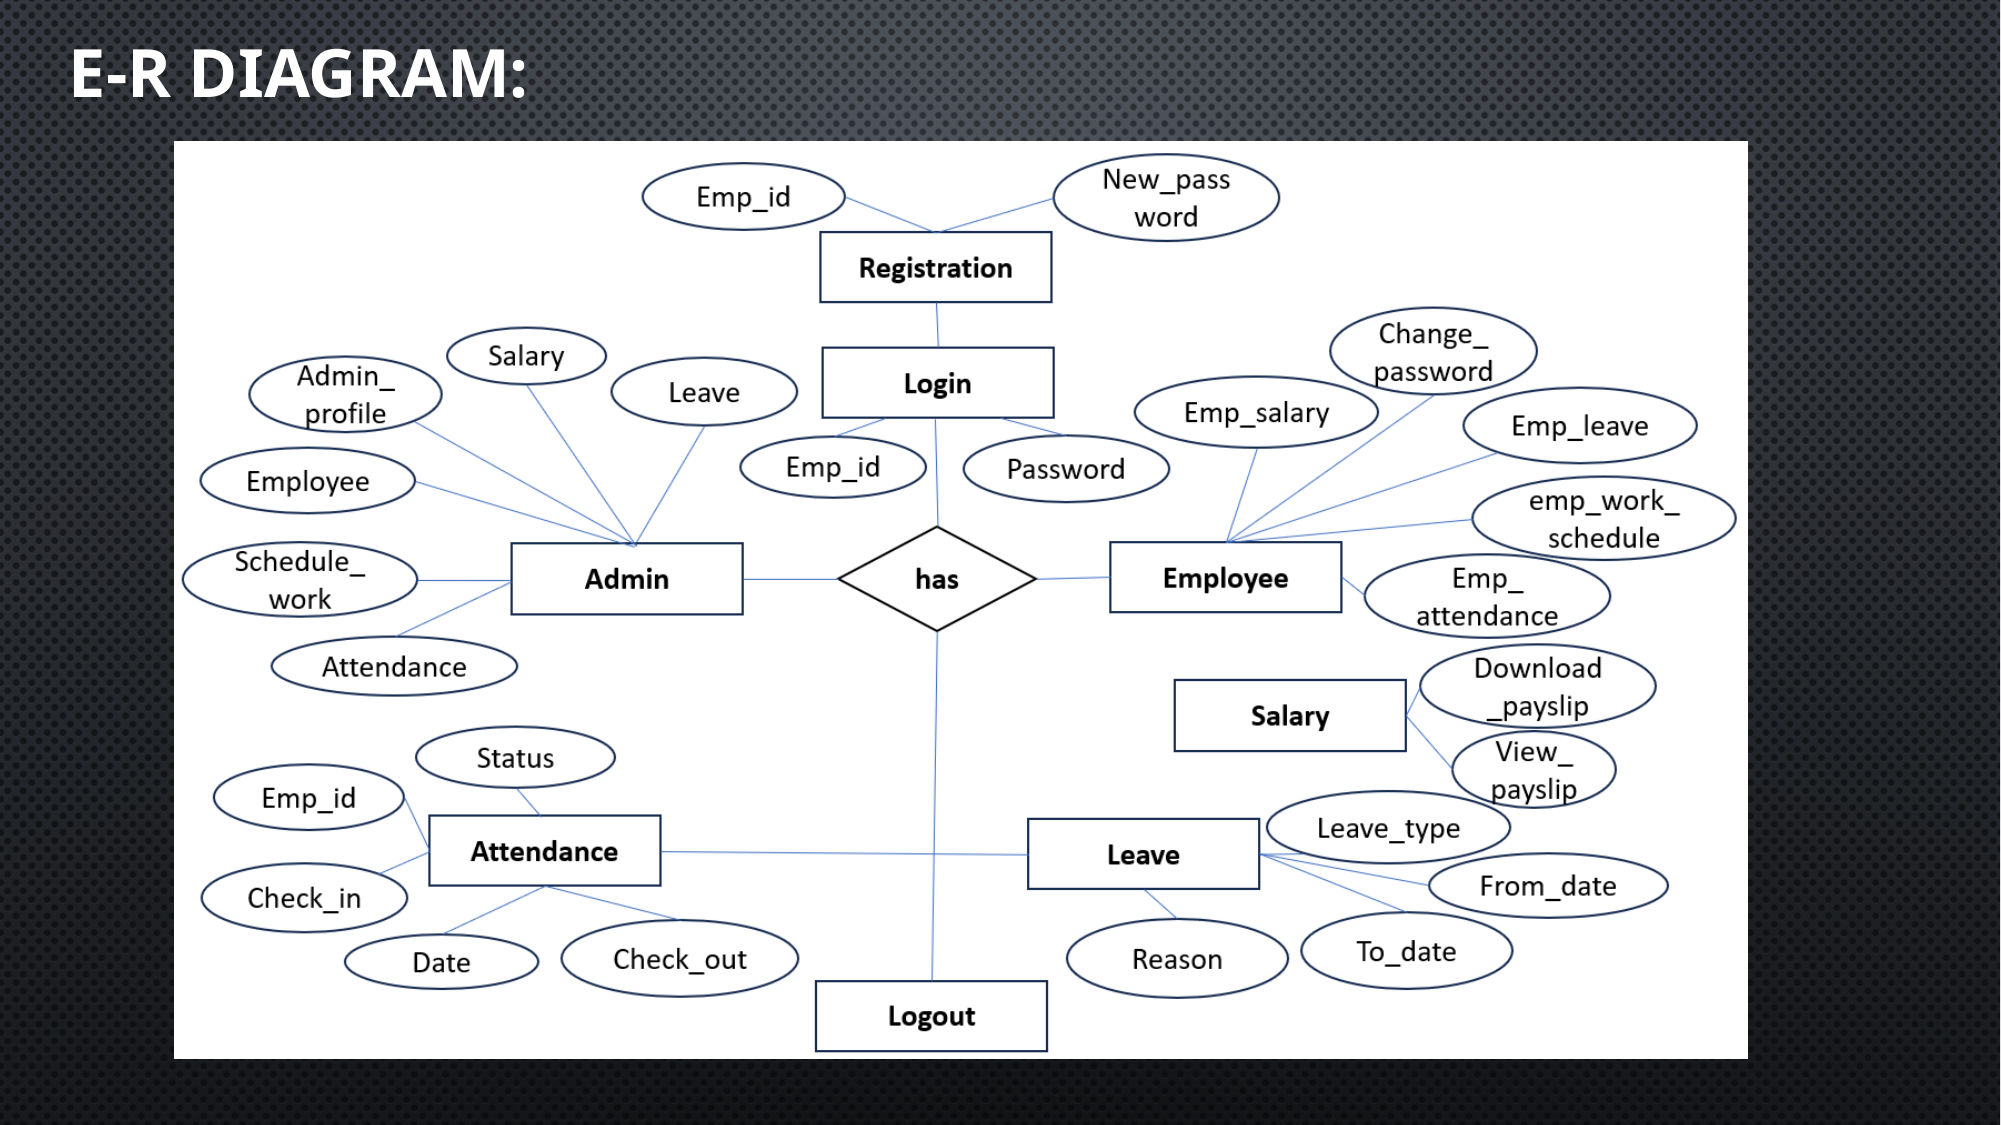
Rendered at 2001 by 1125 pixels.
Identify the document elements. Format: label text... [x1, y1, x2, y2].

picture [173, 140, 1748, 1059]
title E-R Diagram: [53, 16, 1629, 125]
